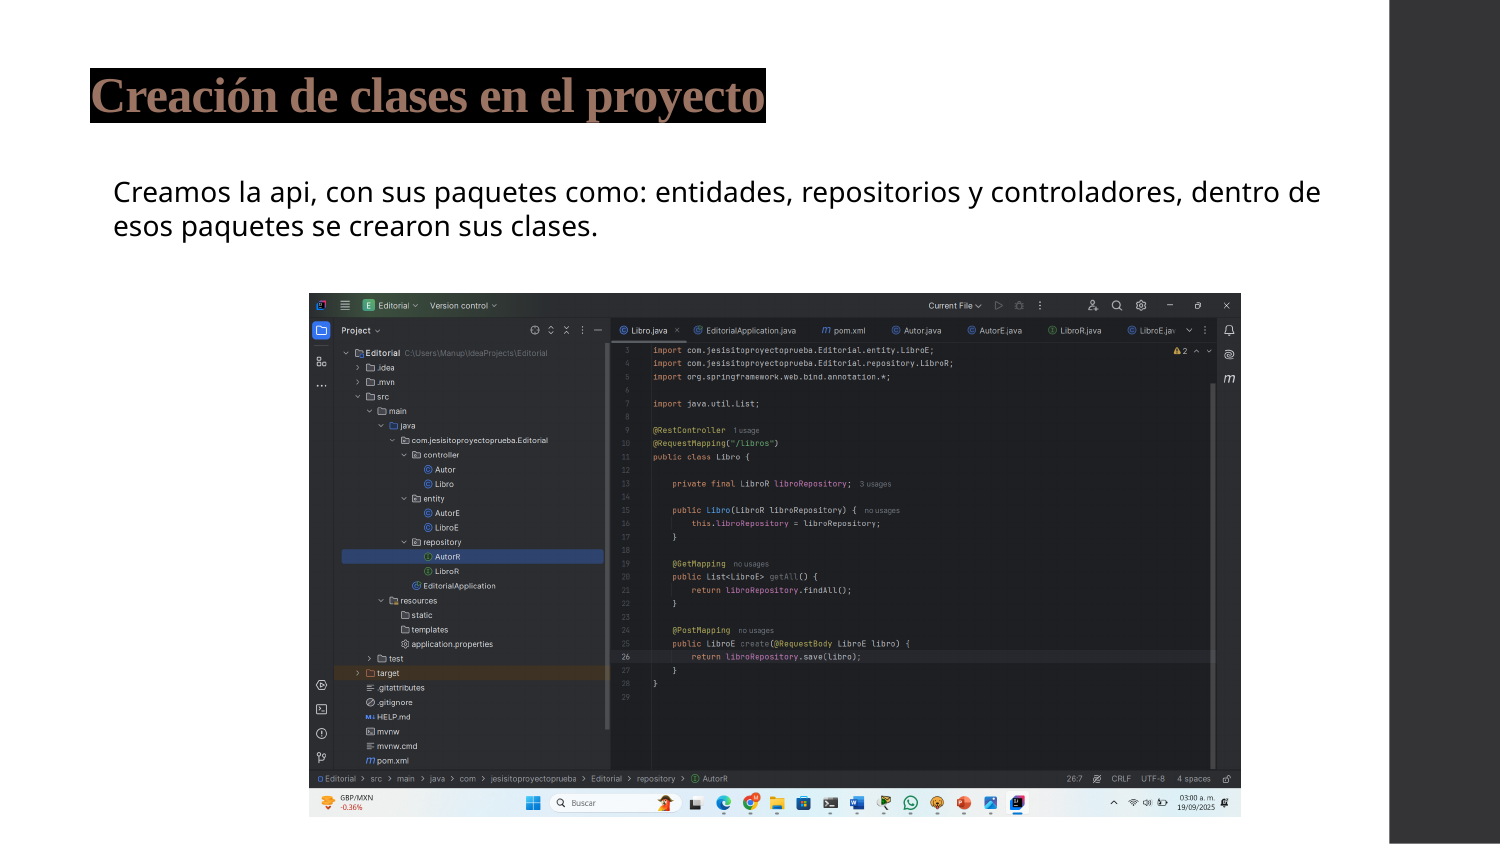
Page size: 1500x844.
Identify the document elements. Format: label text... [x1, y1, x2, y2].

title Creación de clases en el proyecto [75, 54, 1425, 160]
picture [309, 293, 1241, 817]
list Creamos la api, con sus paquetes como: entidades, repositorios y controladores, dentro de esos paquetes se crearon sus clases. [75, 159, 1339, 232]
